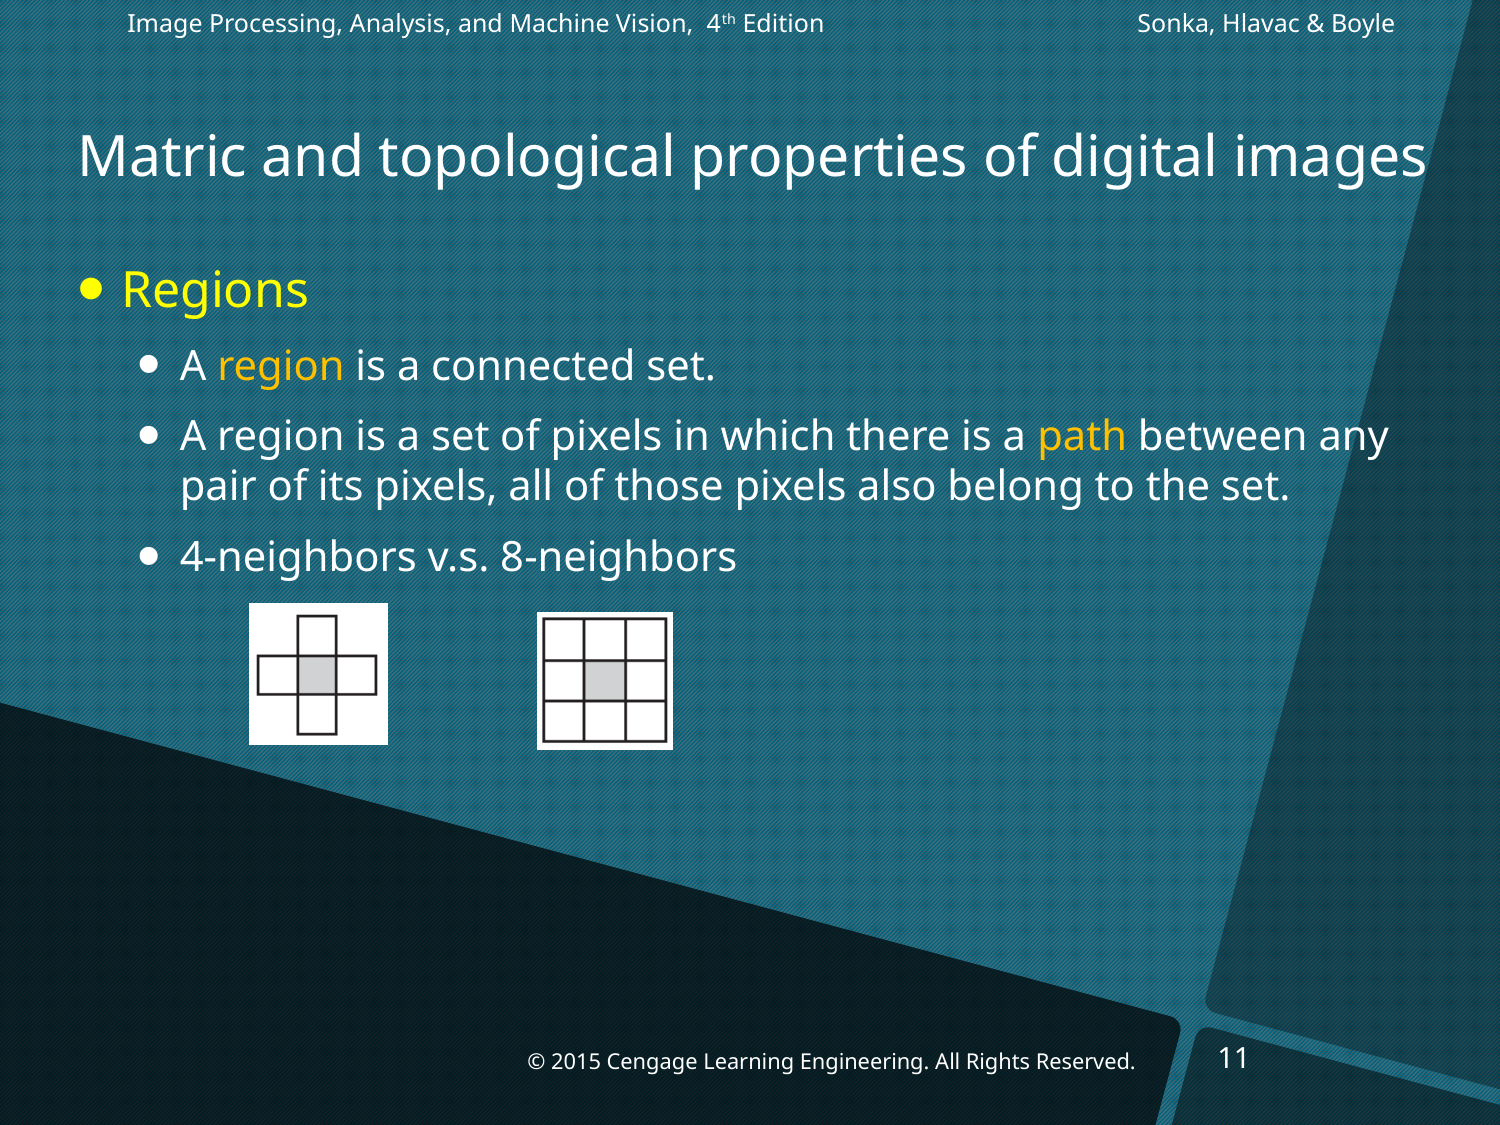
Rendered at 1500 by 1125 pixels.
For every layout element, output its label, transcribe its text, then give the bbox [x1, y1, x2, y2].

list Regions A region is a connected set. A region is a set of pixels in which there is a path between any pair of its pixels, all of those pixels also belong to the set. 4-neighbors v.s. 8-neighbors [62, 249, 1463, 1007]
footer © 2015 Cengage Learning Engineering. All Rights Reserved. [512, 1032, 1163, 1093]
picture [537, 613, 673, 750]
slide_number 11 [1202, 1024, 1463, 1094]
picture [249, 603, 388, 745]
title Matric and topological properties of digital images [62, 82, 1463, 225]
text_box Image Processing, Analysis, and Machine Vision, 4th Edition Sonka, Hlavac & Boyle [112, 0, 1413, 45]
